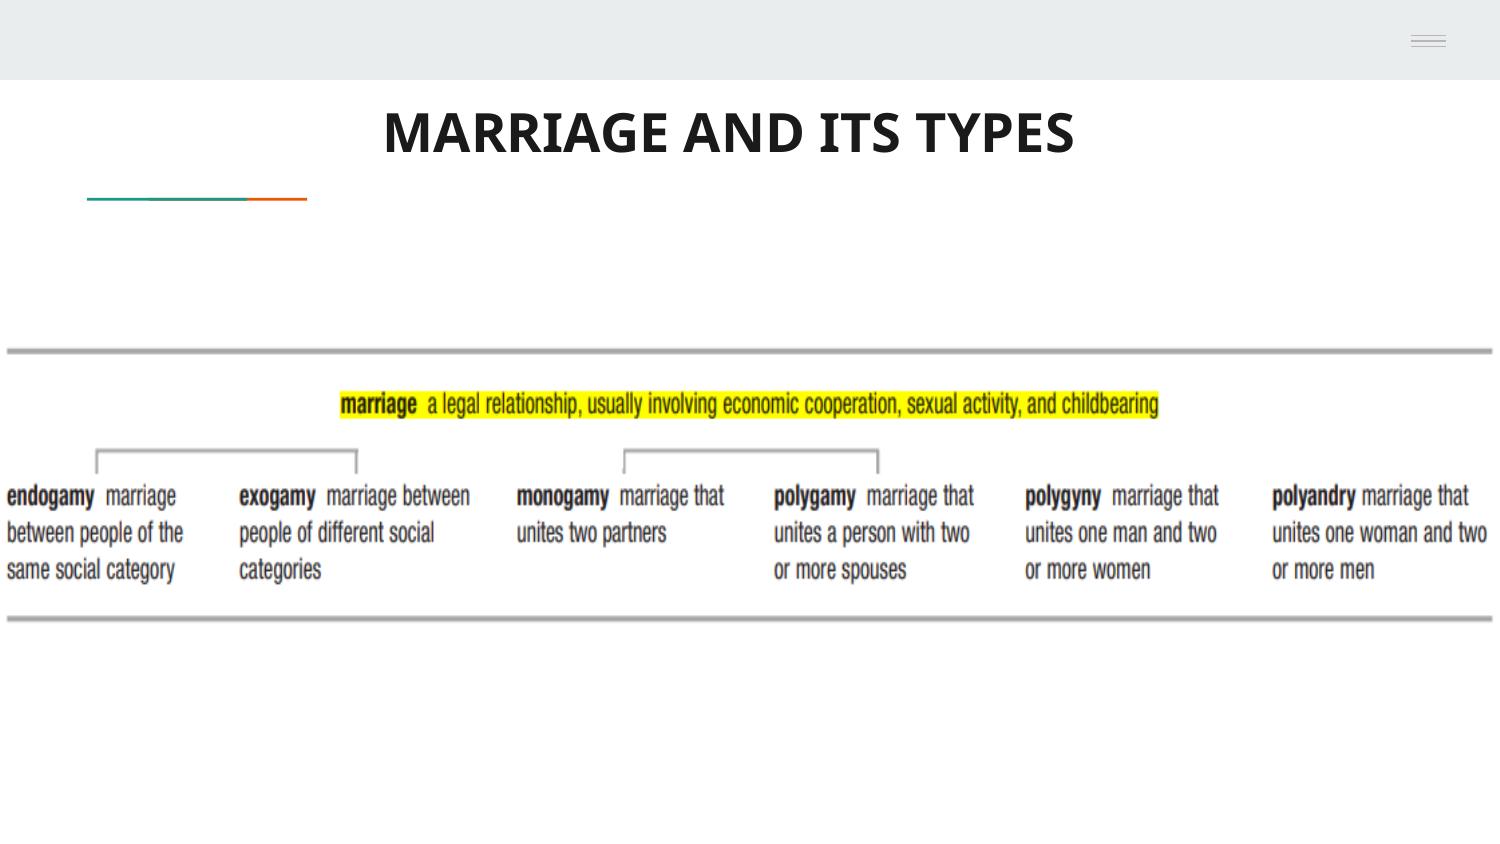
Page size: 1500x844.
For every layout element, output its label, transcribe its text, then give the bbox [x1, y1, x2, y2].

title MARRIAGE AND ITS TYPES [118, 83, 1341, 173]
picture [0, 340, 1500, 627]
